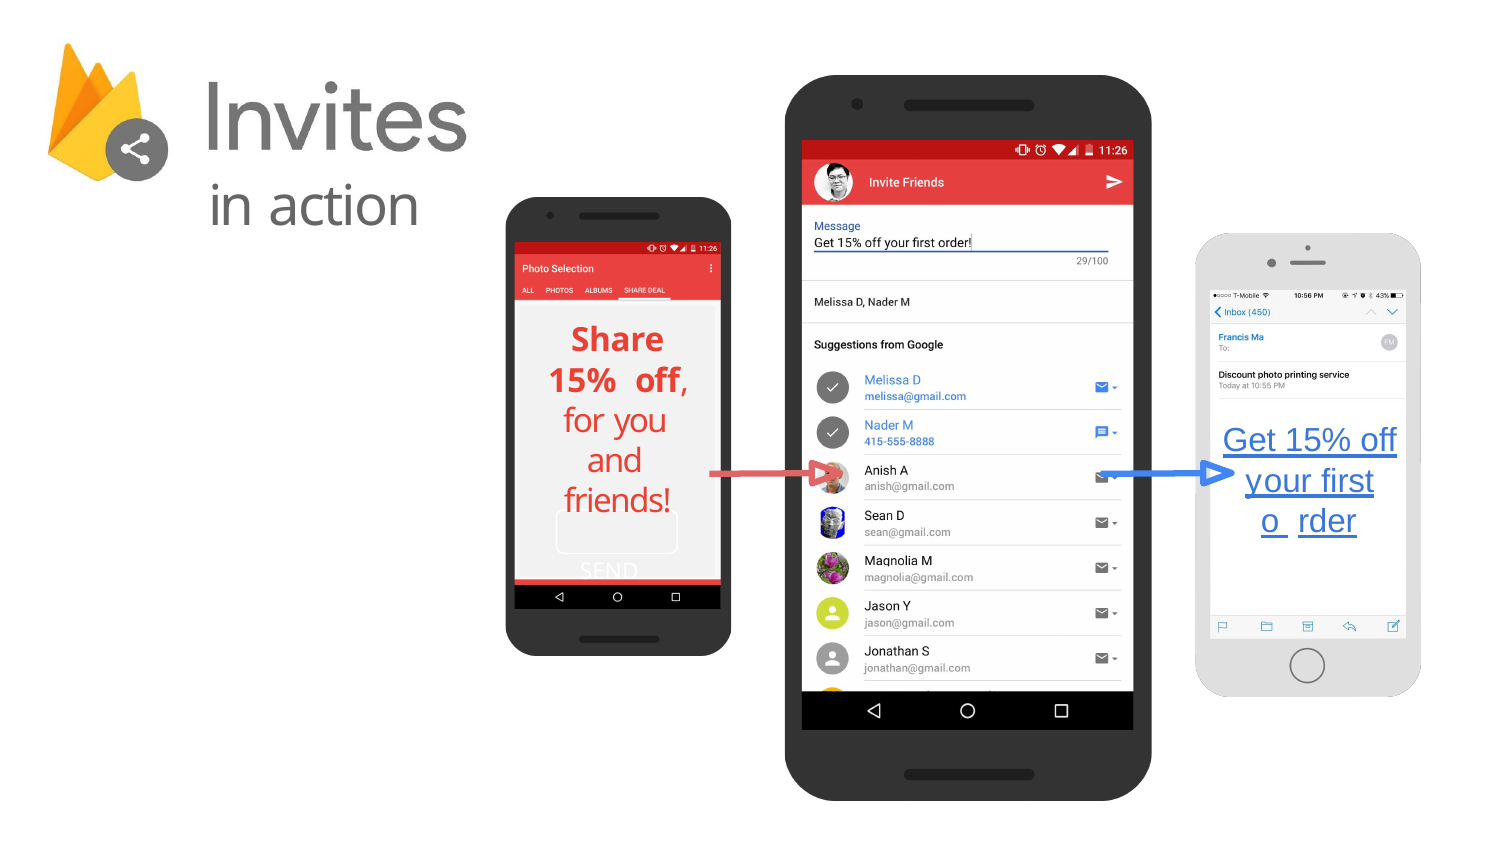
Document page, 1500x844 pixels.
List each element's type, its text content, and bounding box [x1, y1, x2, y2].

picture [0, 0, 1500, 844]
title in action [206, 169, 424, 311]
text_box [1203, 462, 1232, 484]
text_box Get 15% off y our first o rder [1219, 418, 1400, 540]
text_box Share 15% off, for you and friends! SEND [519, 306, 715, 585]
